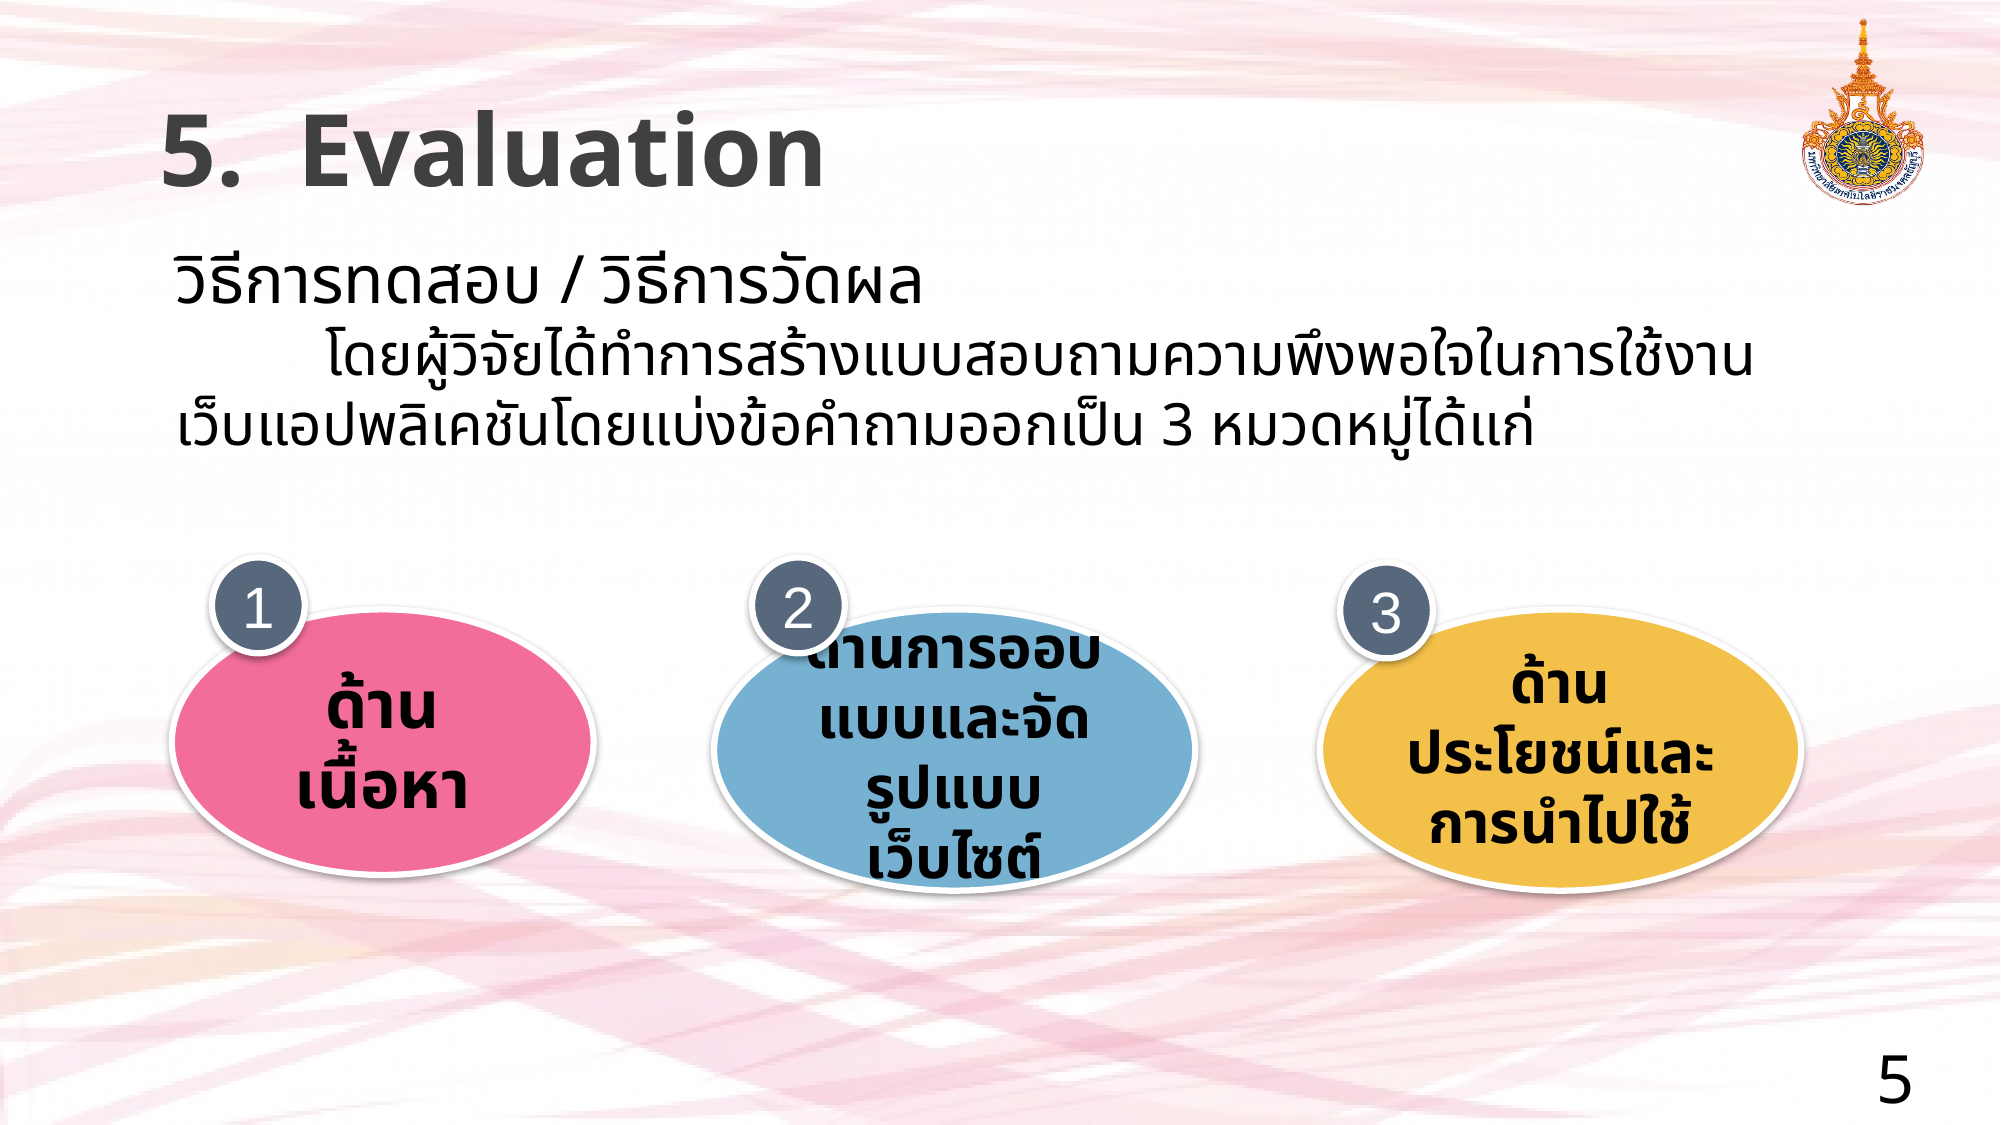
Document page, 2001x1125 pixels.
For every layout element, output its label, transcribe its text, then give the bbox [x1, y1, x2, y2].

text_box 2 [748, 554, 848, 657]
text_box ด้านเนื้อหา [168, 606, 597, 879]
text_box ด้านการออบแบบและจัดรูปแบบเว็บไซต์ [710, 606, 1199, 894]
picture [0, 0, 2001, 1125]
text_box 1 [208, 554, 308, 657]
title 5. Evaluation [144, 43, 1868, 249]
text_box ด้านประโยชน์และการนำไปใช้ [1316, 606, 1805, 894]
text_box วิธีการทดสอบ / วิธีการวัดผล โดยผู้วิจัยได้ทำการสร้างแบบสอบถามความพึงพอใจในการใช้งานเว็บแอปพลิเคชันโดยแบ่งข้อคำถามออกเป็น 3 หมวดหมู่ได้แก่ [160, 229, 1818, 465]
text_box 51 [1861, 1029, 1963, 1125]
text_box 3 [1337, 559, 1437, 662]
